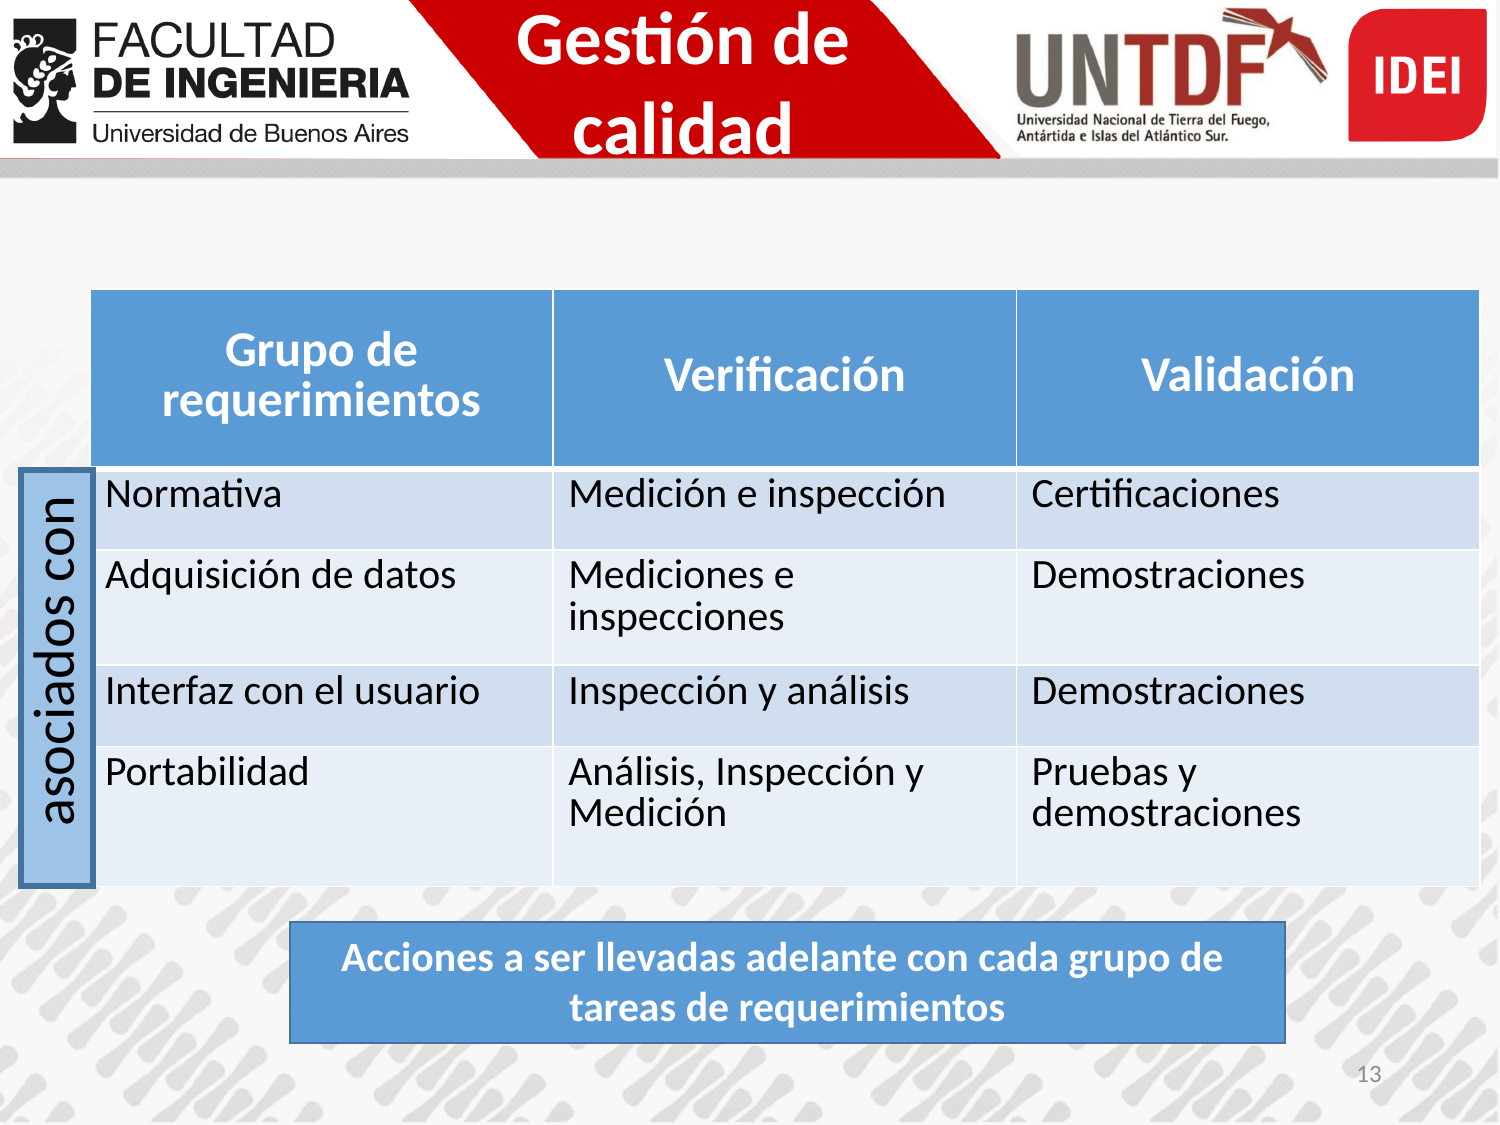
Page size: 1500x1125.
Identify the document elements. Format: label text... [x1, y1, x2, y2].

table_cell Adquisición de datos [94, 551, 552, 664]
table_cell Medición e inspección [554, 472, 1016, 549]
text_box [289, 1038, 1286, 1044]
table_cell Interfaz con el usuario [94, 666, 552, 746]
picture [0, 0, 1500, 1125]
table_cell Portabilidad [94, 747, 552, 886]
table_cell Demostraciones [1017, 666, 1479, 746]
table_cell Mediciones e inspecciones [554, 551, 1016, 664]
table_cell Demostraciones [1017, 551, 1479, 664]
text_box [20, 842, 94, 887]
table_cell Inspección y análisis [554, 666, 1016, 746]
table_cell Pruebas y demostraciones [1017, 747, 1479, 886]
table_cell Certificaciones [1017, 472, 1479, 549]
table_header Grupo de requerimientos [91, 290, 552, 466]
table_header Verificación [554, 290, 1016, 466]
table_cell Análisis, Inspección y Medición [554, 747, 1016, 886]
text_box Acciones a ser llevadas adelante con cada grupo de tareas de requerimientos [204, 922, 1370, 1038]
table_header Validación [1017, 290, 1479, 466]
text_box asociados con [8, 407, 94, 842]
text_box Gestión de calidad [462, 0, 905, 177]
table_cell Normativa [94, 472, 552, 549]
slide_number 13 [1059, 1042, 1397, 1103]
